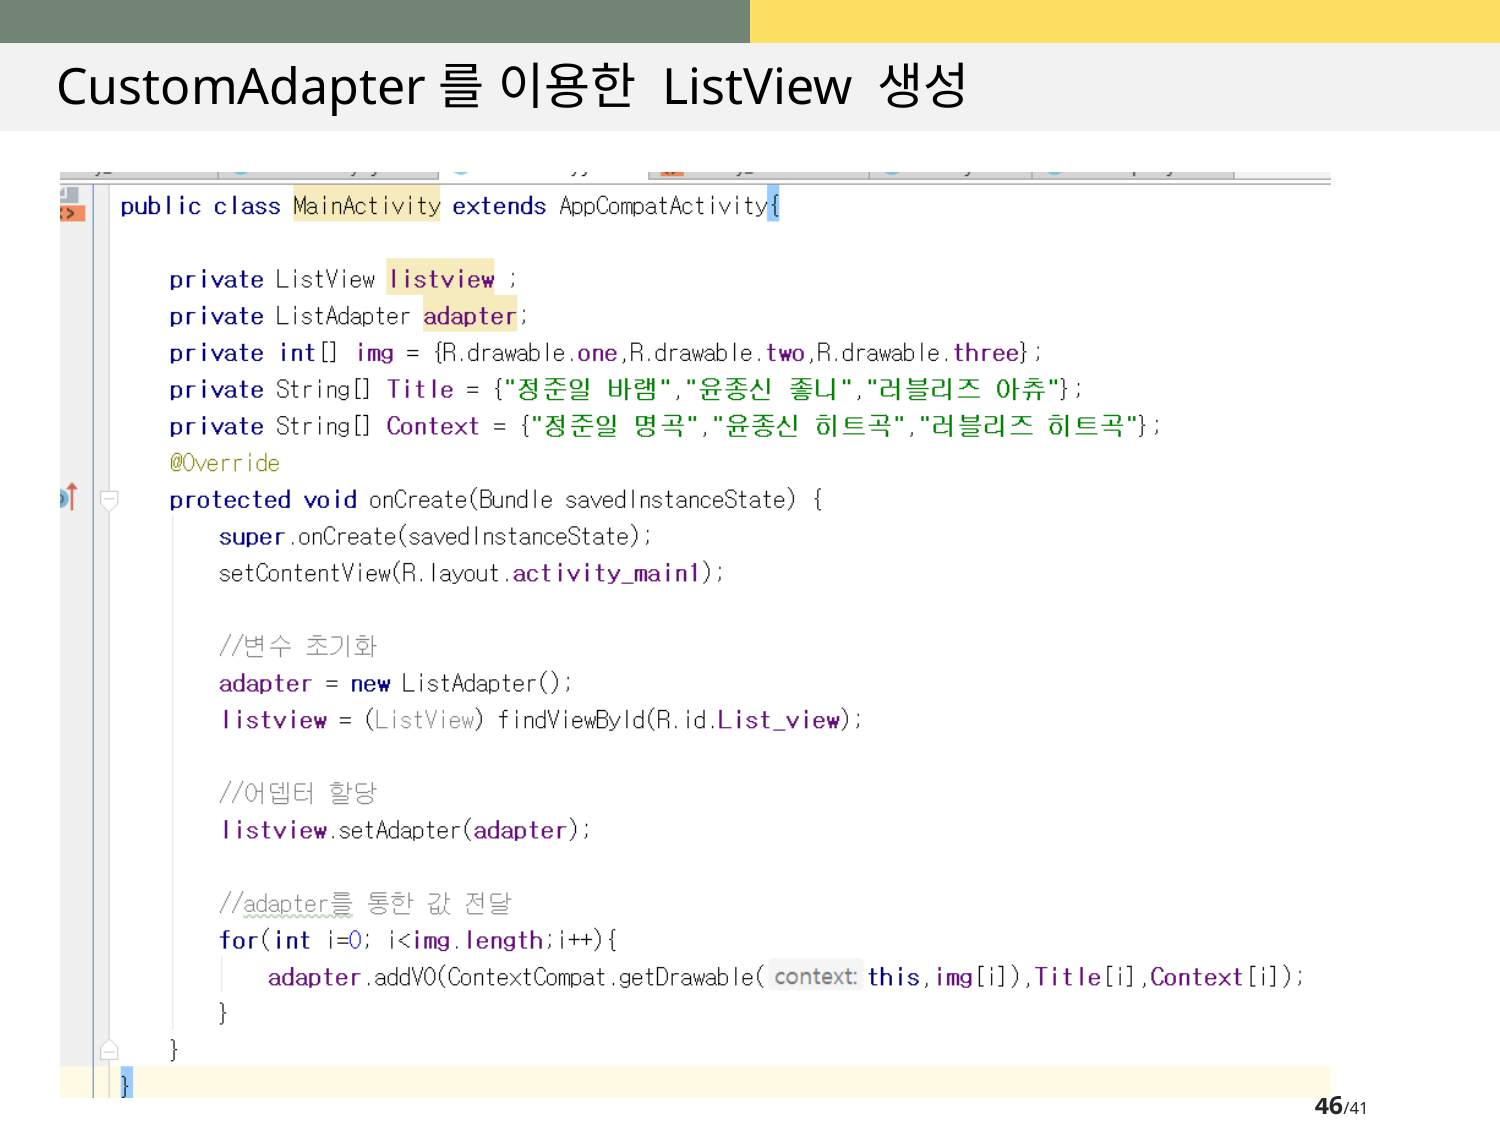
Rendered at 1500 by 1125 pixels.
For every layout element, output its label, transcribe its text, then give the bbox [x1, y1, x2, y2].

picture [59, 172, 1332, 1098]
title CustomAdapter를 이용한 ListView 생성 [41, 42, 1459, 128]
